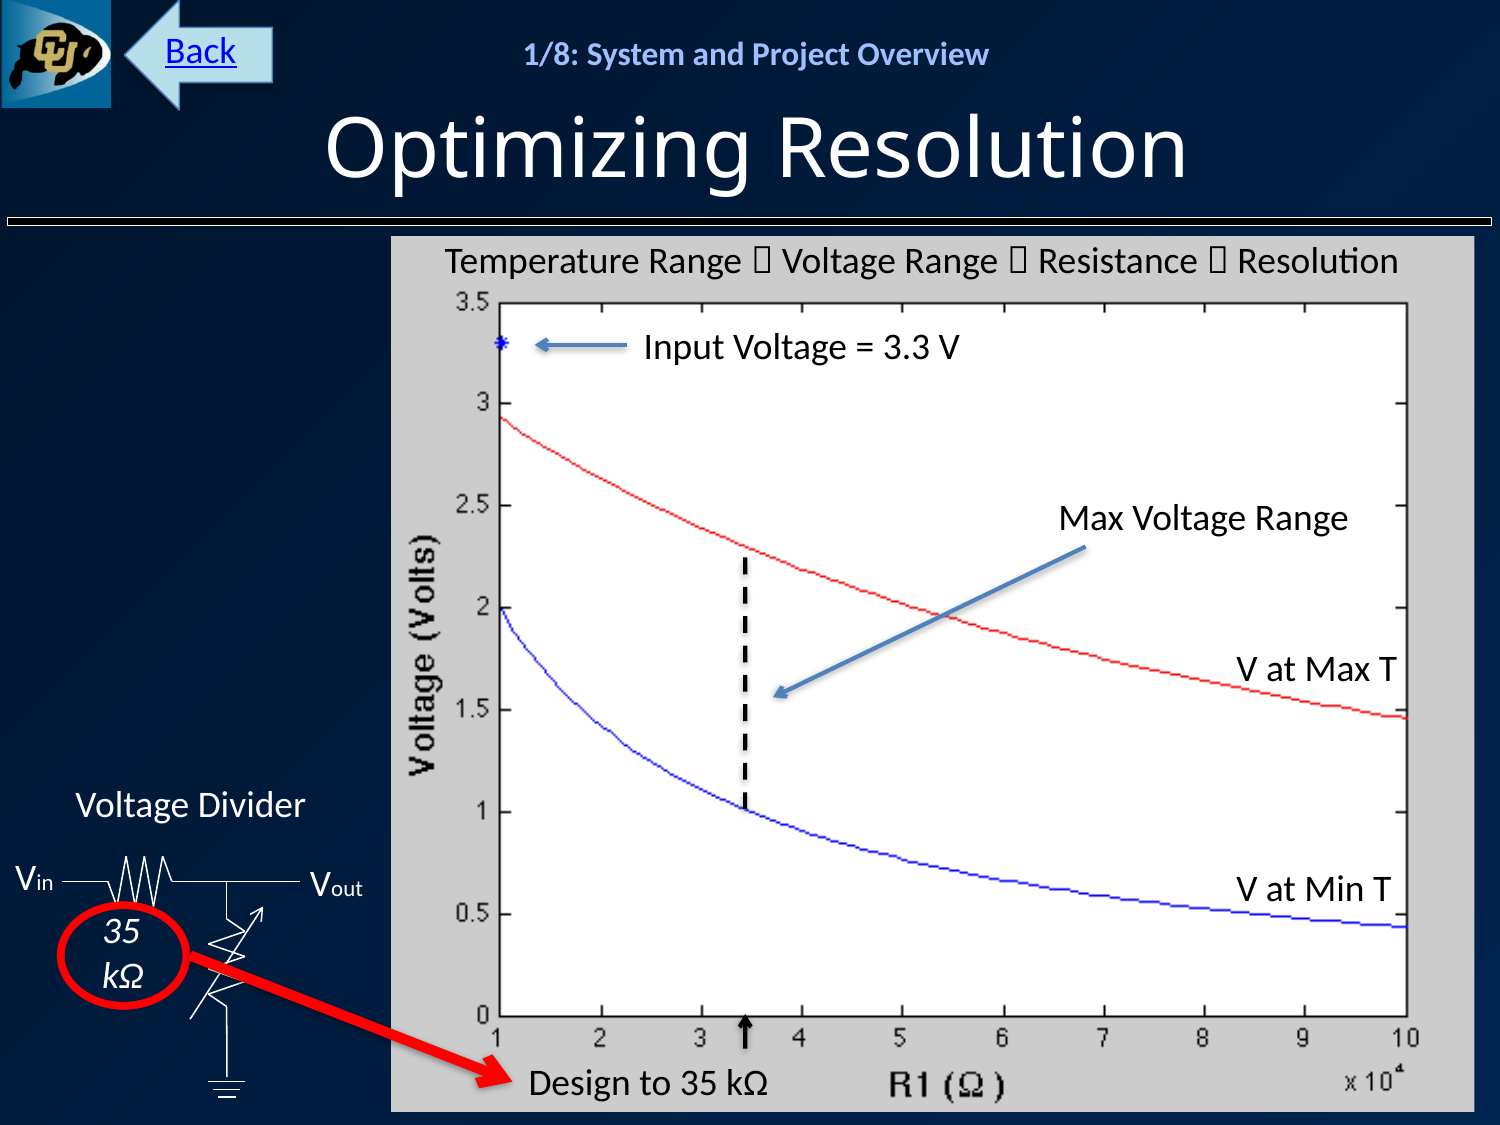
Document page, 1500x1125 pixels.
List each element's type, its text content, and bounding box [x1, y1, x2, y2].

picture [10, 3, 111, 100]
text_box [390, 228, 1475, 1112]
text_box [0, 845, 397, 1098]
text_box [189, 955, 513, 1082]
title Optimizing Resolution [138, 77, 1376, 211]
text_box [124, 0, 273, 111]
text_box Voltage Divider [60, 773, 322, 833]
